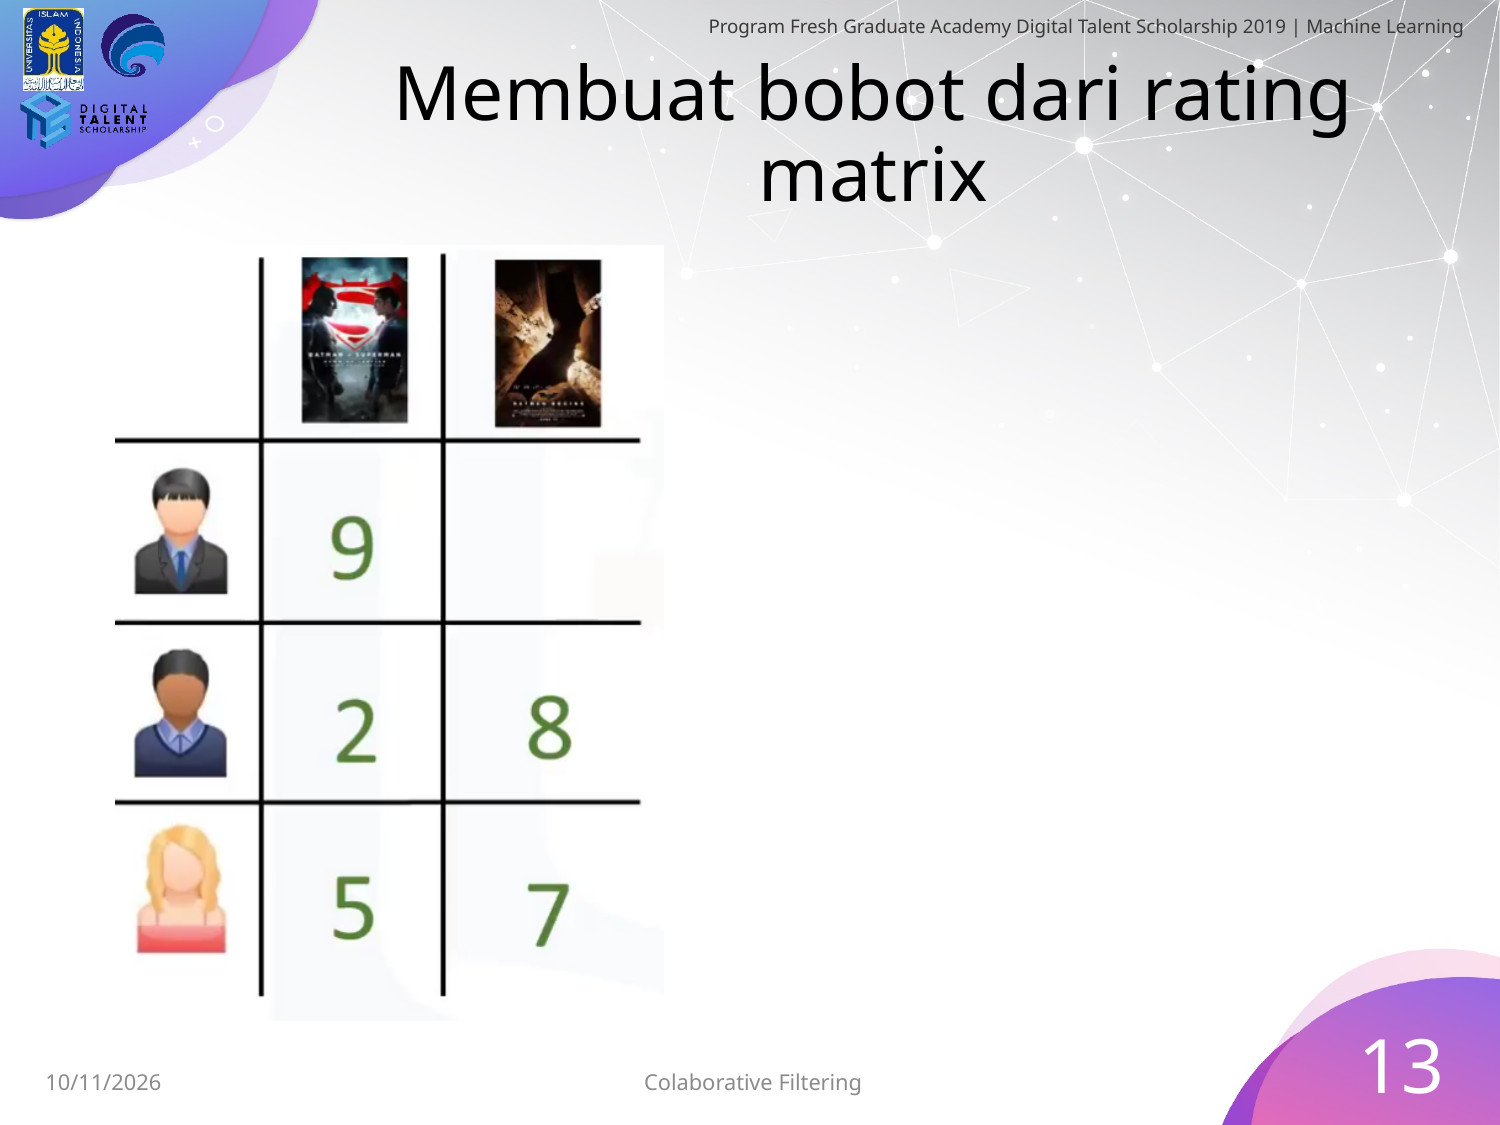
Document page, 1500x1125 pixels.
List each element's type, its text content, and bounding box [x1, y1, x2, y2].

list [115, 245, 664, 1021]
picture [0, 0, 1500, 1125]
title Membuat bobot dari rating matrix [271, 66, 1477, 207]
slide_number 13 [1327, 1025, 1477, 1115]
footer Colaborative Filtering [386, 1053, 1121, 1114]
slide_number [30, 1053, 272, 1114]
